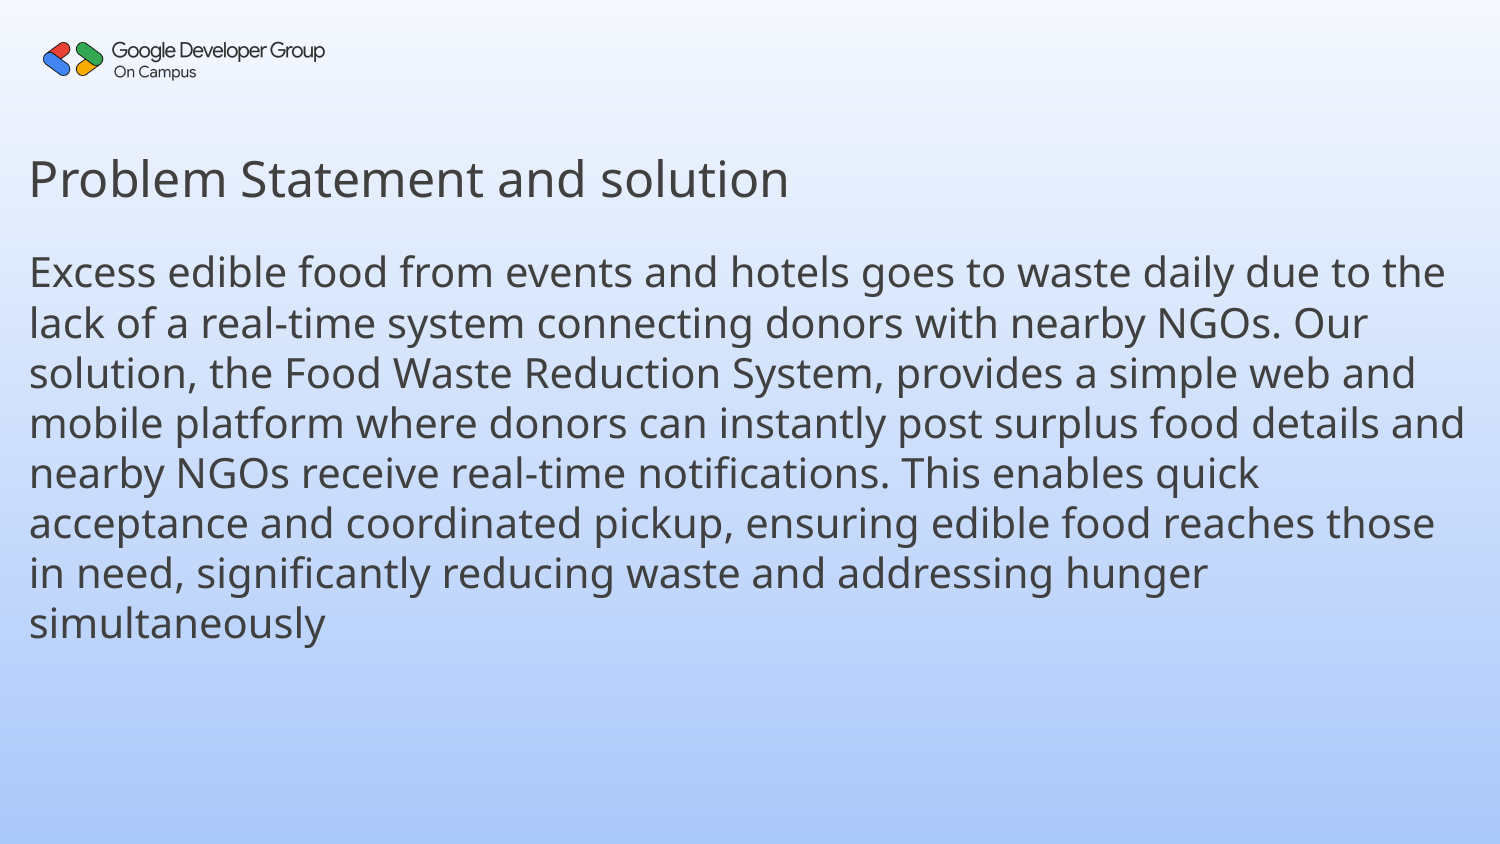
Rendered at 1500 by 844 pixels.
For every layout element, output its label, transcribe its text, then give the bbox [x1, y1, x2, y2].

text_box Problem Statement and solution [13, 132, 1481, 225]
text_box Excess edible food from events and hotels goes to waste daily due to the lack of a real-time system connecting donors with nearby NGOs. Our solution, the Food Waste Reduction System, provides a simple web and mobile platform where donors can instantly post surplus food details and nearby NGOs receive real-time notifications. This enables quick acceptance and coordinated pickup, ensuring edible food reaches those in need, significantly reducing waste and addressing hunger simultaneously [13, 238, 1481, 654]
picture [25, 28, 327, 83]
